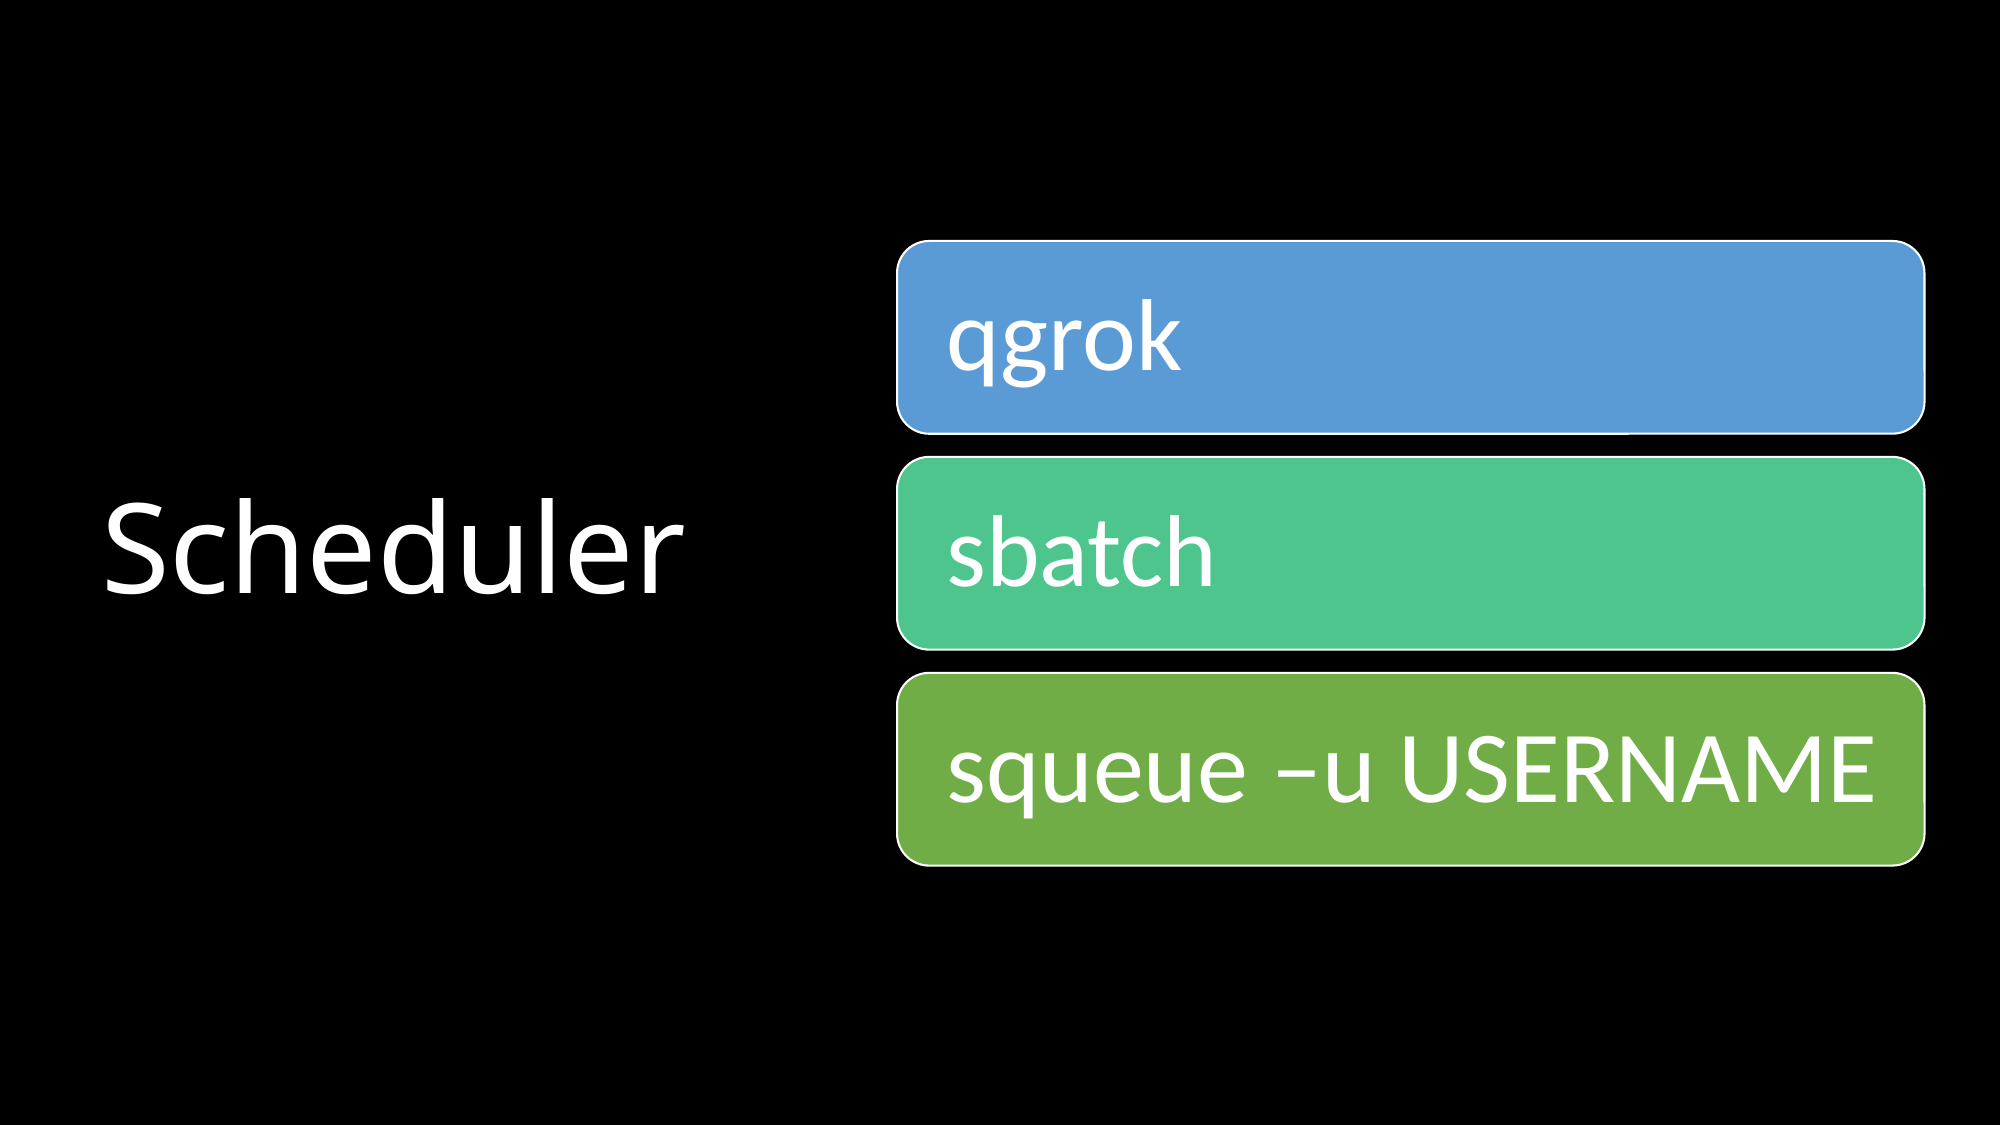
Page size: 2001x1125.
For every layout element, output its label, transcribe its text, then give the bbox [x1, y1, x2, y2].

title Scheduler [86, 101, 711, 1005]
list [897, 101, 1925, 1005]
